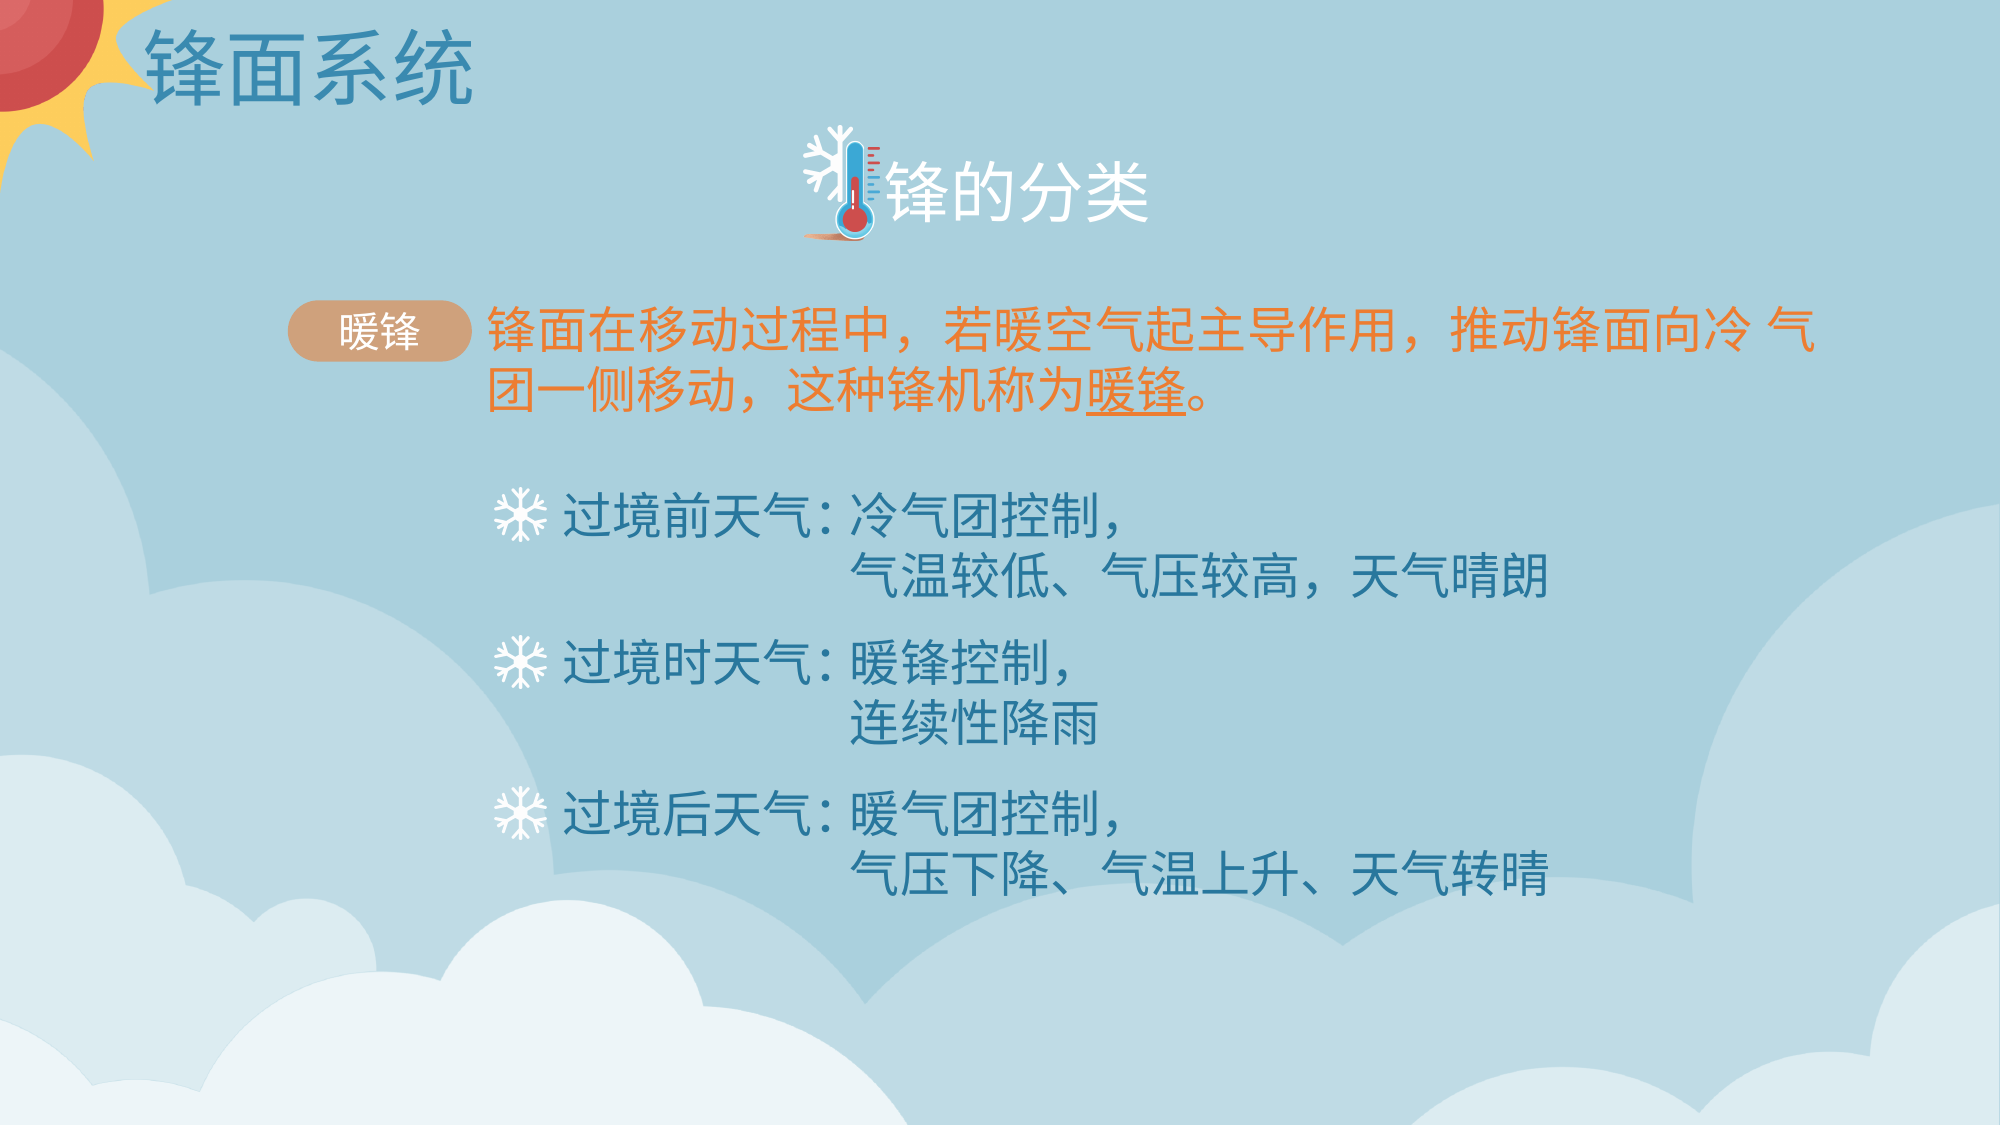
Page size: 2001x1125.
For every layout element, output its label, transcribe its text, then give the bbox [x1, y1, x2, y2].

title 锋面系统 [127, 19, 495, 126]
list 锋的分类 [868, 152, 1169, 241]
text_box 暖锋 [286, 299, 471, 363]
text_box 冷气团控制， 气温较低、气压较高，天气晴朗 [835, 476, 1756, 612]
text_box 暖锋控制， 连续性降雨 [835, 624, 1756, 759]
text_box 过境时天气： [548, 624, 835, 699]
text_box 锋面在移动过程中，若暖空气起主导作用，推动锋面向冷 气团一侧移动，这种锋机称为暖锋。 [471, 290, 1832, 426]
picture [0, 0, 173, 193]
text_box 暖气团控制， 气压下降、气温上升、天气转晴 [835, 775, 1756, 911]
text_box 过境后天气： [548, 775, 835, 851]
text_box 过境前天气： [548, 476, 835, 552]
picture [0, 348, 2000, 1125]
picture [803, 125, 880, 241]
